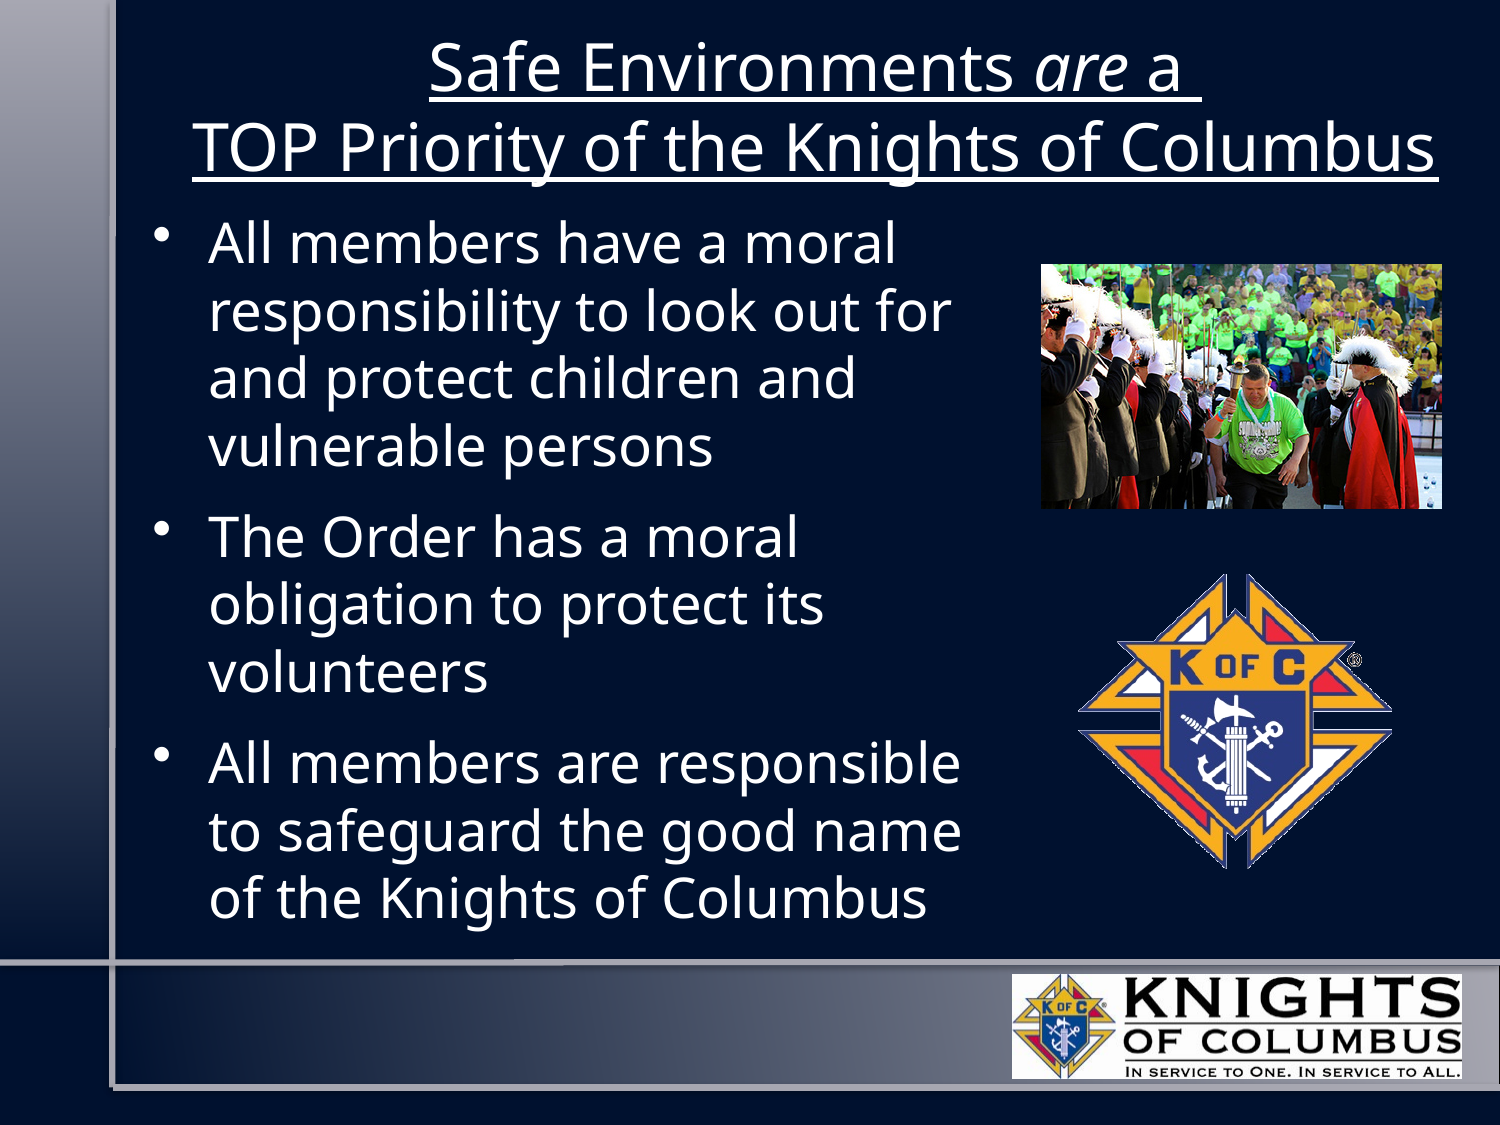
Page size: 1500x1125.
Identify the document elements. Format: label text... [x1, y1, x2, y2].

picture [1012, 974, 1462, 1079]
picture [1041, 264, 1442, 509]
list All members have a moral responsibility to look out for and protect children and vulnerable persons The Order has a moral obligation to protect its volunteers All members are responsible to safeguard the good name of the Knights of Columbus [137, 200, 1036, 913]
title Safe Environments are a TOP Priority of the Knights of Columbus [162, 12, 1468, 198]
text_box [1078, 574, 1392, 870]
